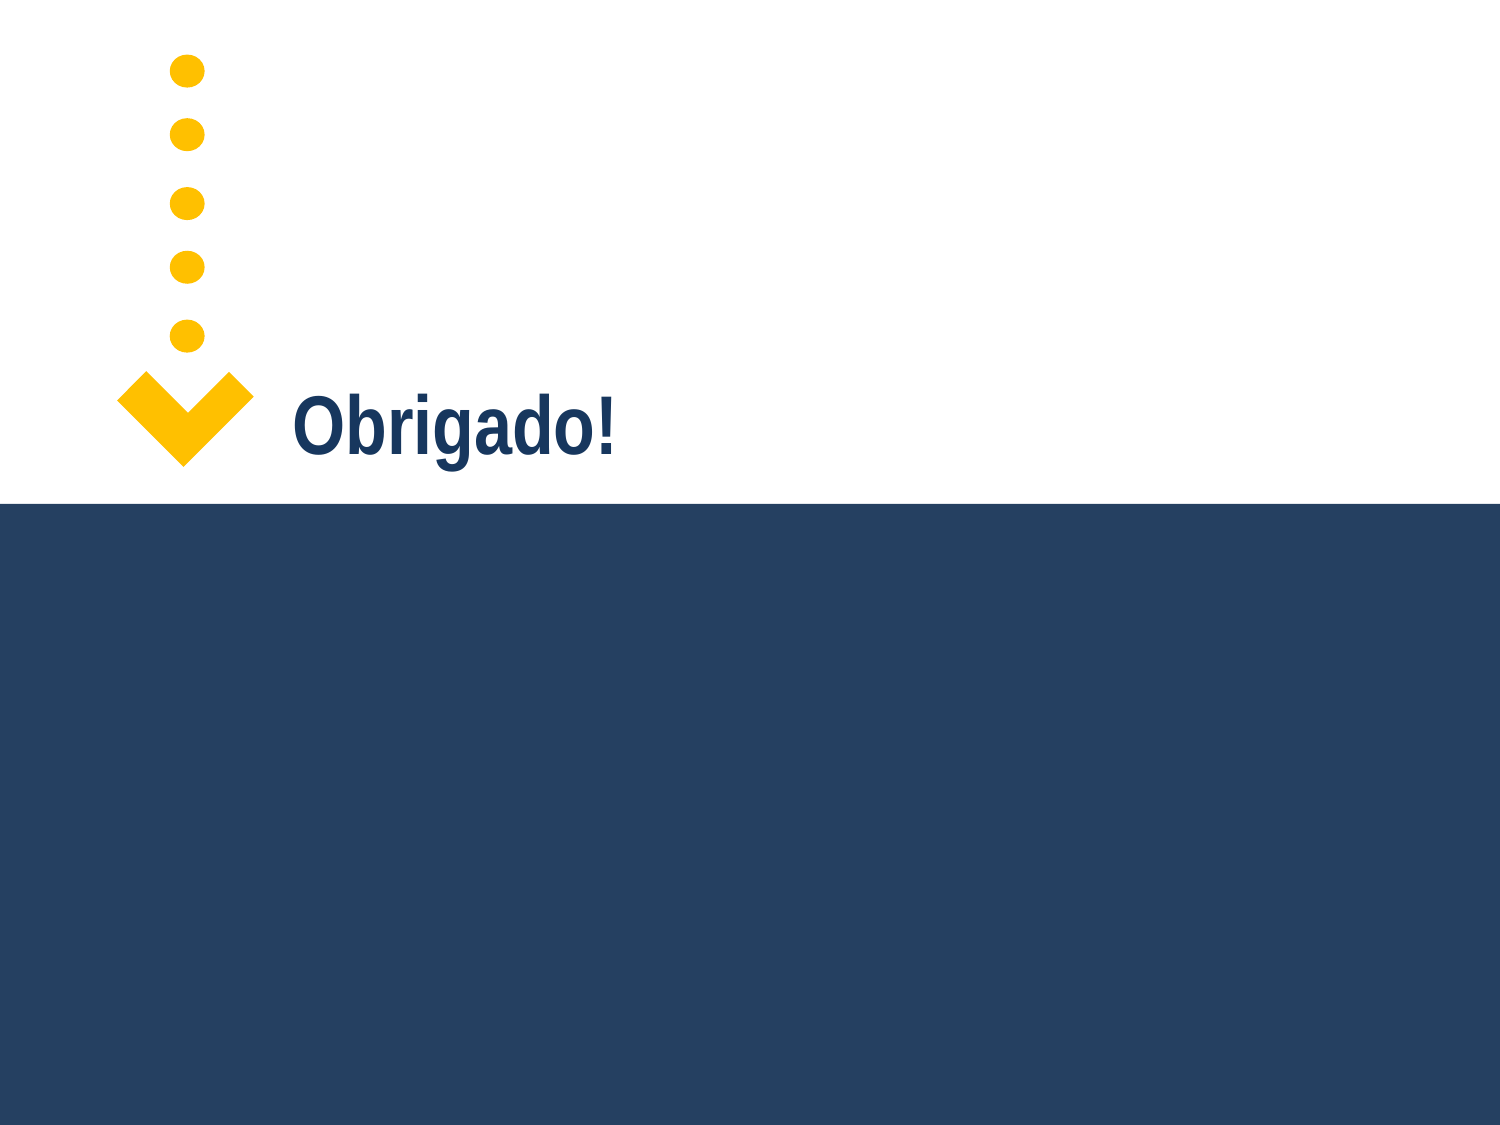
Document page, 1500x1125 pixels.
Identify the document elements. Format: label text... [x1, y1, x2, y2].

text_box Obrigado! [277, 384, 1500, 479]
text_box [0, 200, 382, 300]
text_box [0, 502, 1500, 1125]
